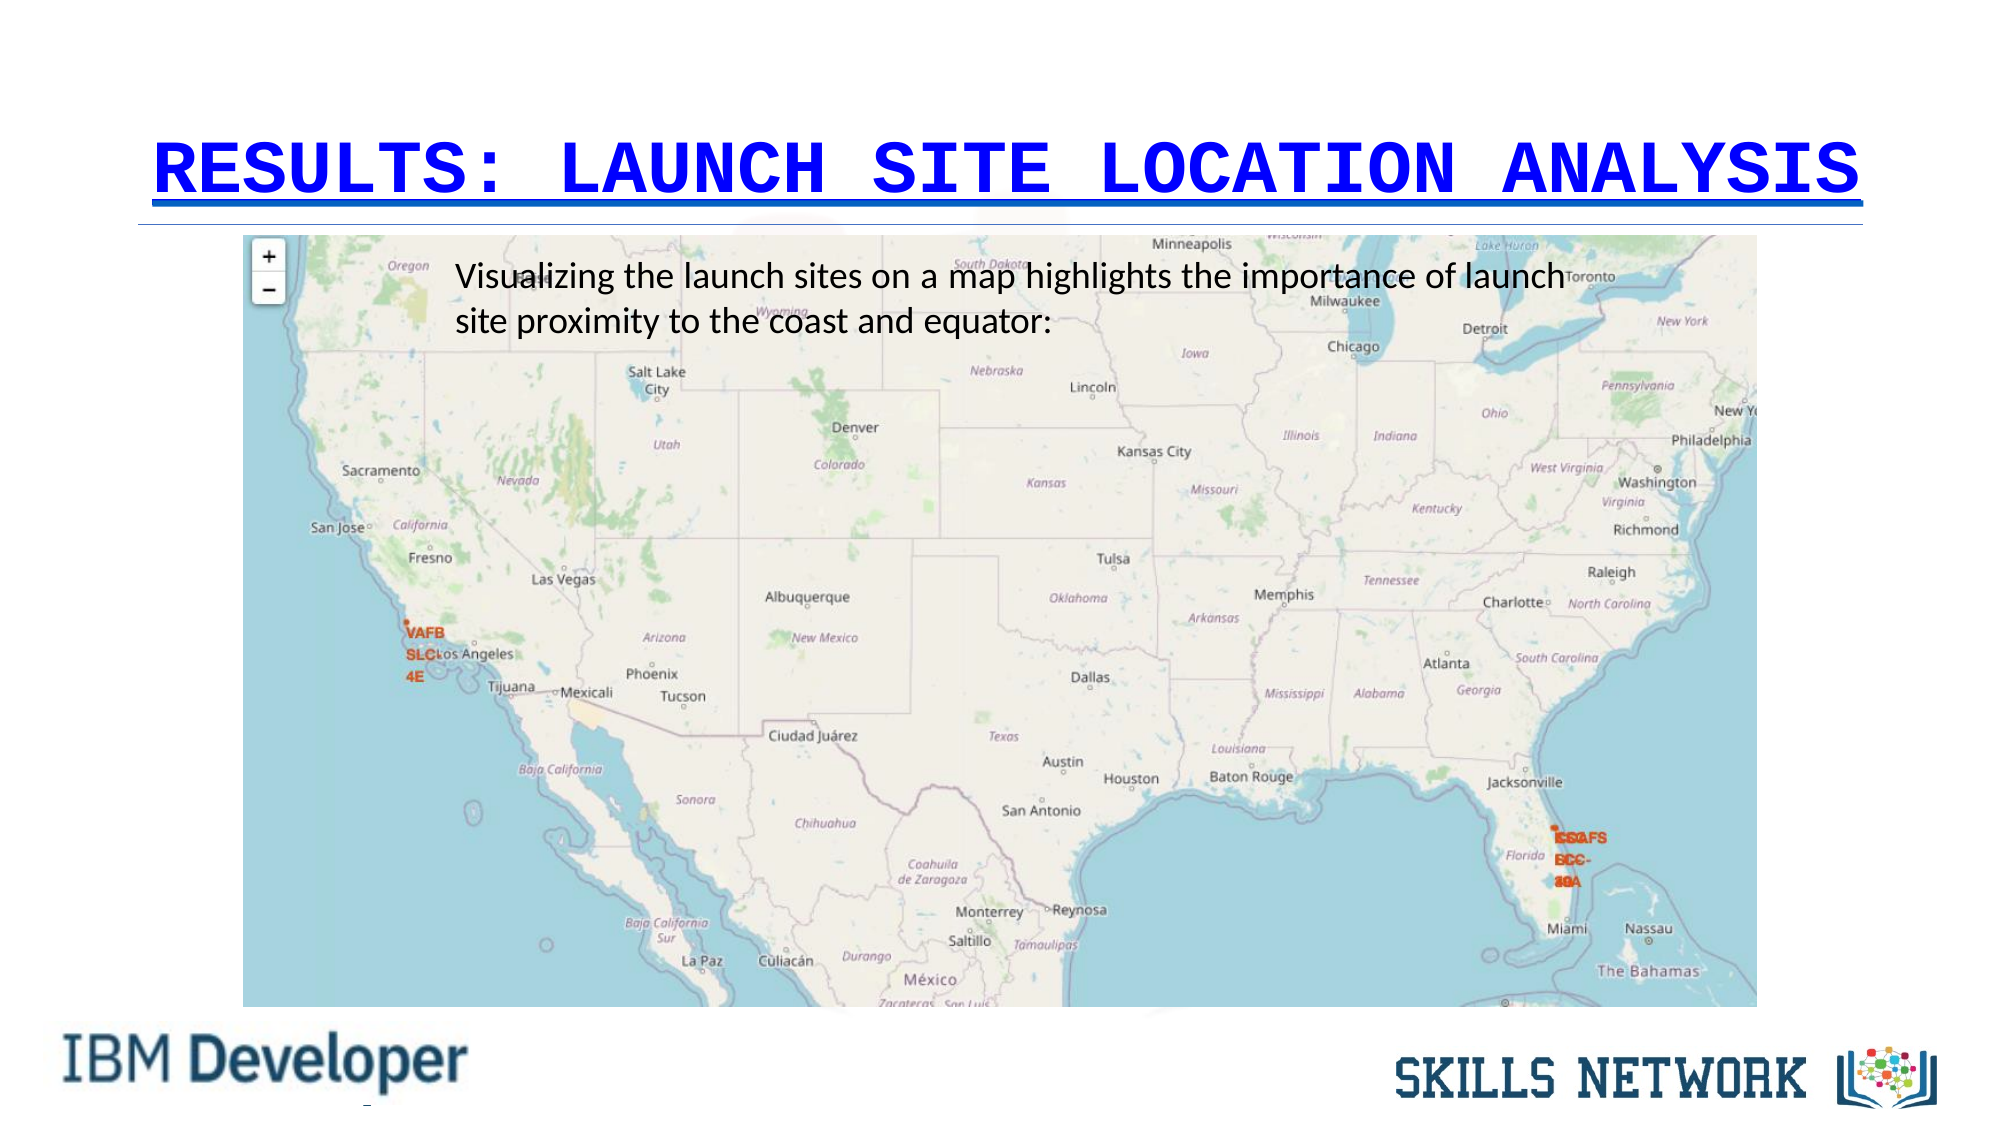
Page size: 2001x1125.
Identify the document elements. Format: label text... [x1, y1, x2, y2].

title RESULTS: LAUNCH SITE LOCATION ANALYSIS [150, 115, 1870, 306]
picture [1396, 1046, 1937, 1109]
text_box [43, 200, 1864, 1105]
